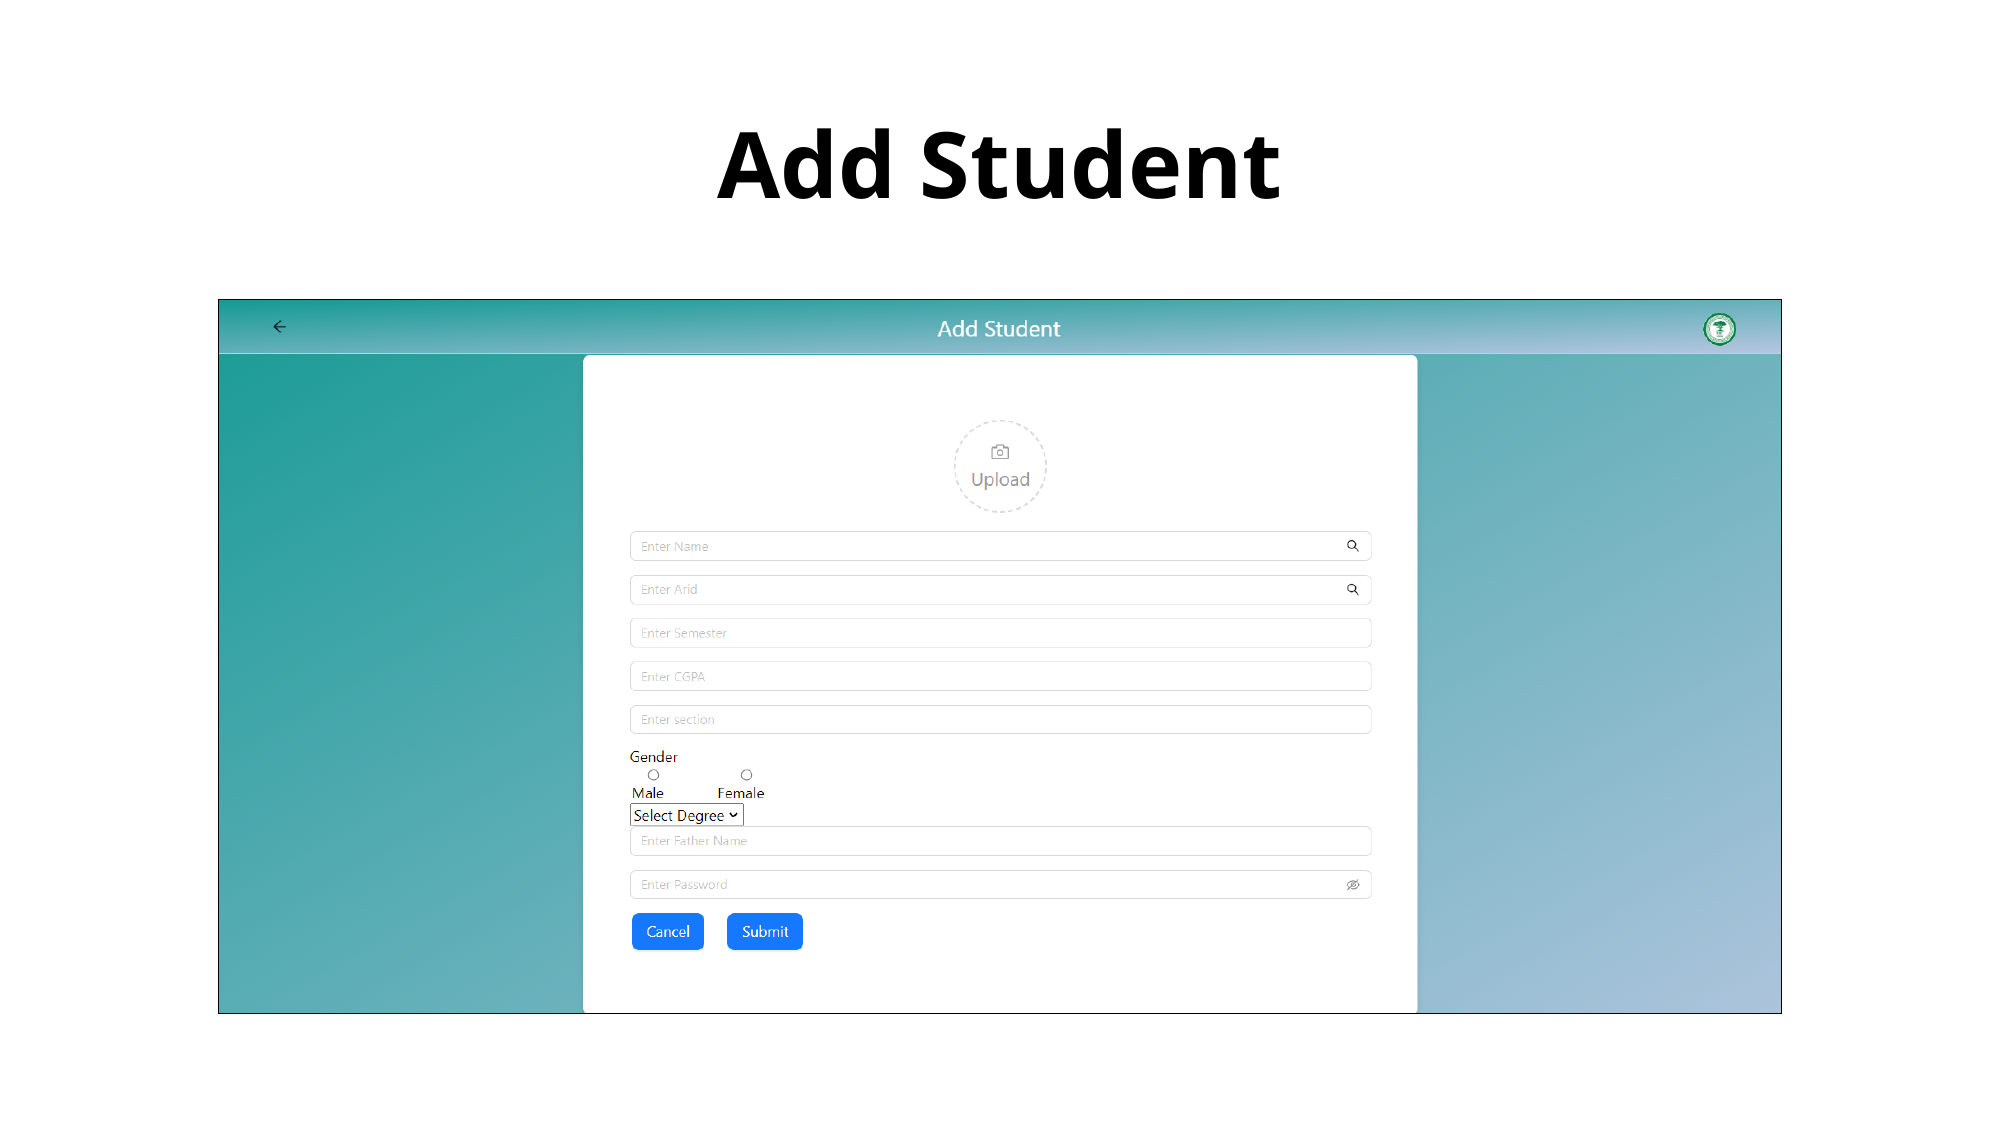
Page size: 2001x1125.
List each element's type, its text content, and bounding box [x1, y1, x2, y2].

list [218, 299, 1782, 1014]
title Add Student [137, 59, 1863, 278]
